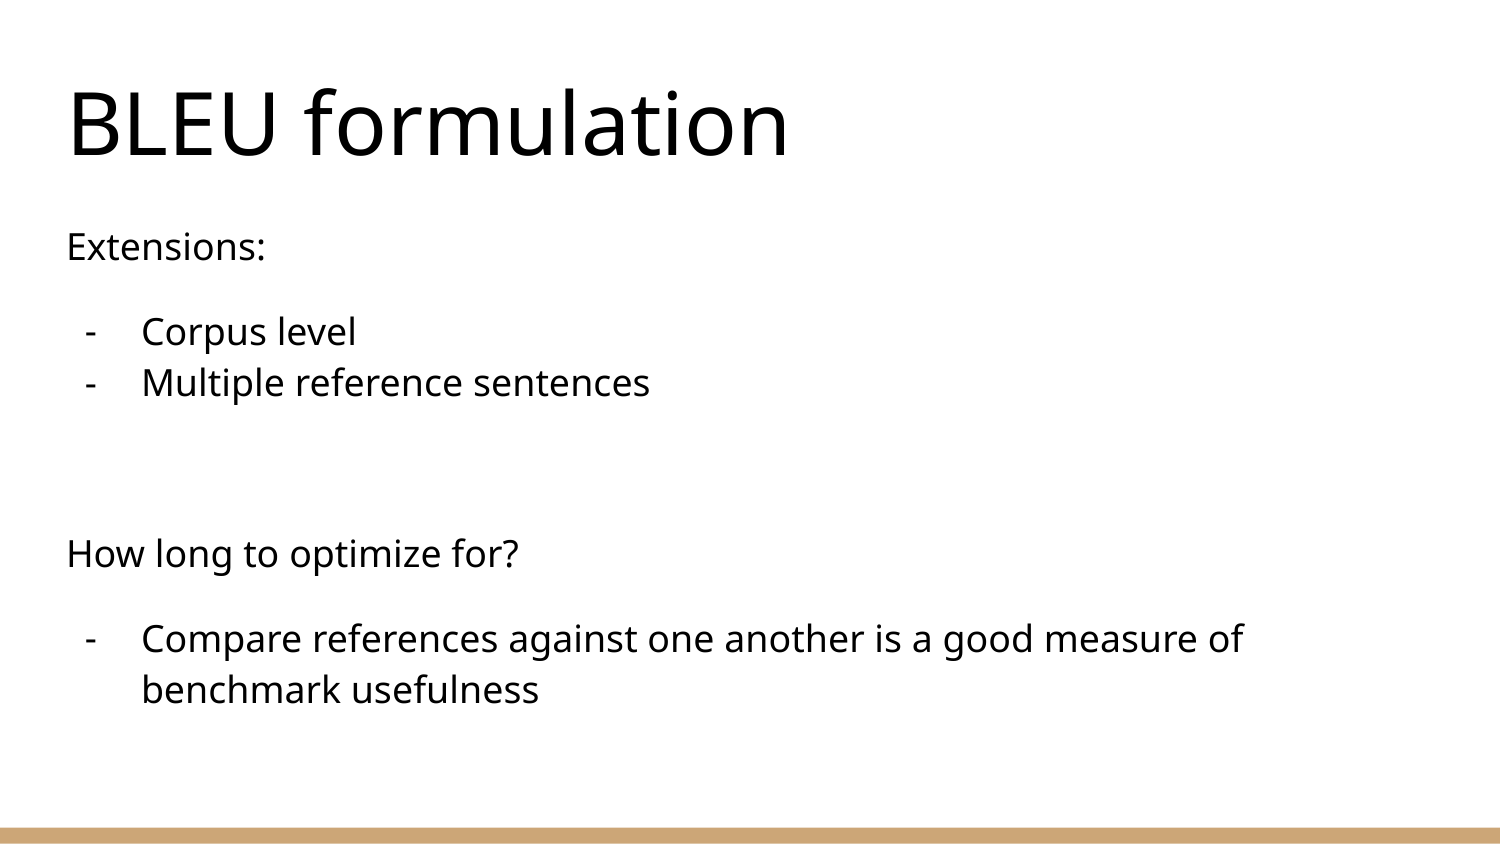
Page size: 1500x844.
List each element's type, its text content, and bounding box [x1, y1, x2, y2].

title BLEU formulation [51, 51, 1449, 189]
list Extensions: Corpus level Multiple reference sentences How long to optimize for? Compare references against one another is a good measure of benchmark usefulness [51, 200, 1449, 752]
